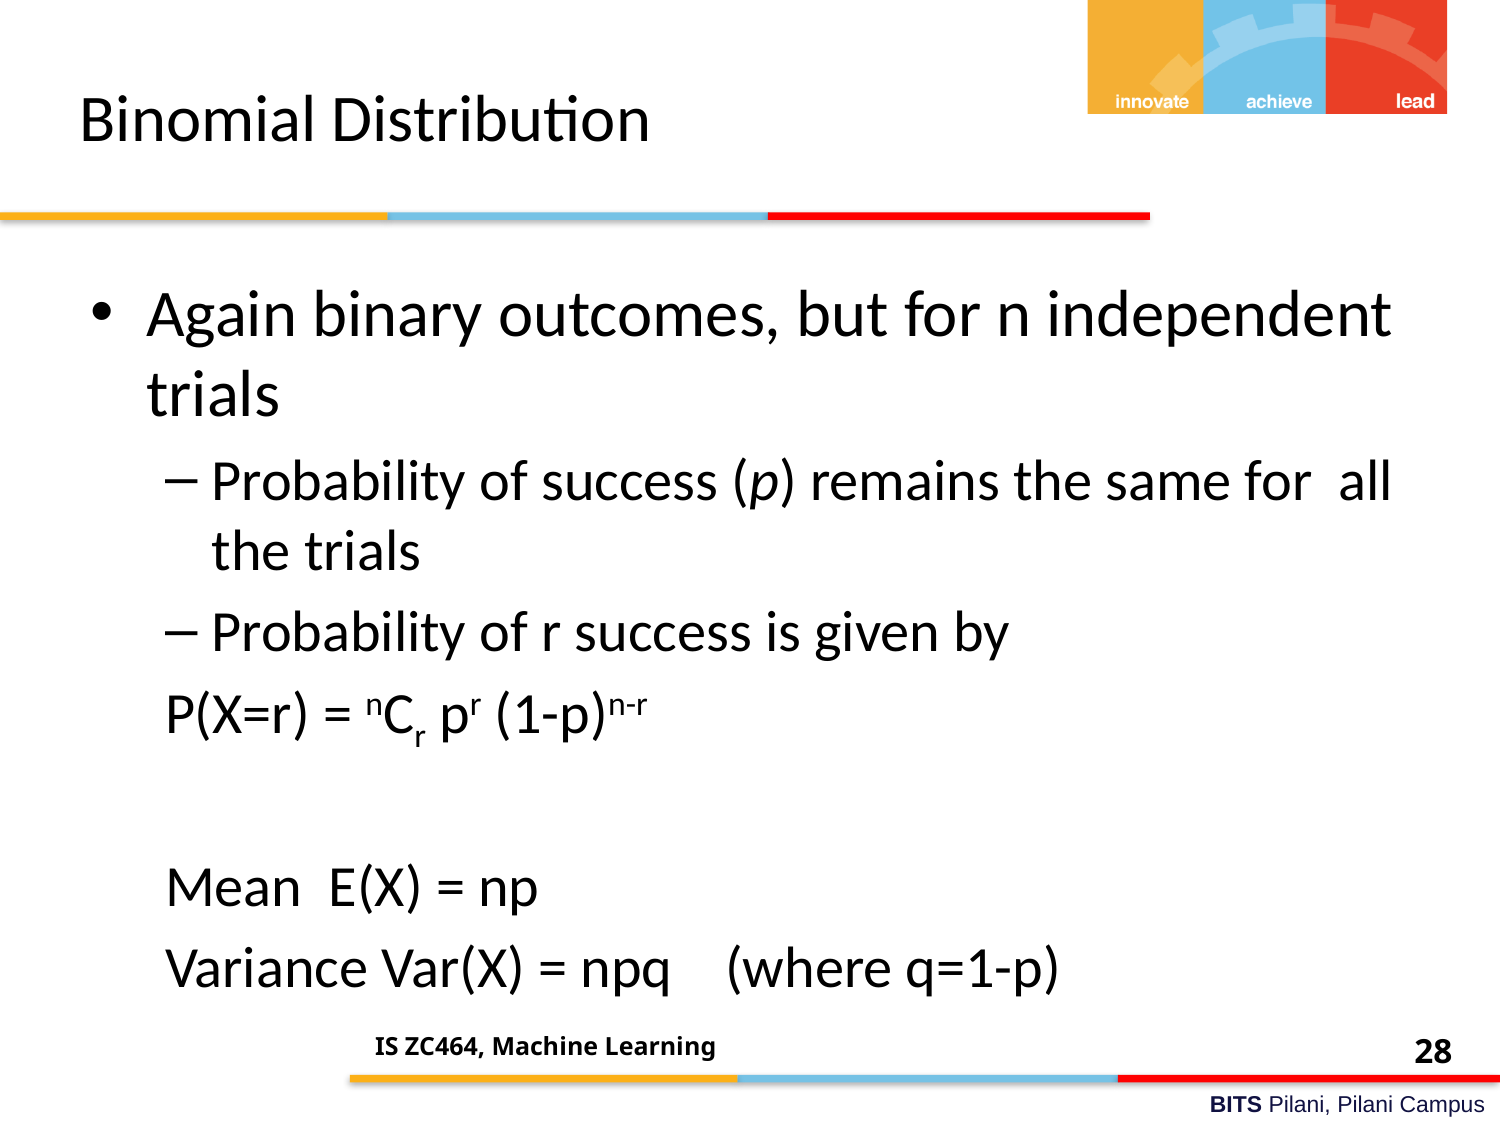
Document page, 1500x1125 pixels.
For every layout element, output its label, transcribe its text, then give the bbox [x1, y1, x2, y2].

list Again binary outcomes, but for n independent trials Probability of success (p) remains the same for all the trials Probability of r success is given by P(X=r) = nCr pr (1-p)n-r Mean E(X) = np Variance Var(X) = npq (where q=1-p) [75, 262, 1425, 1005]
picture [1087, 0, 1448, 114]
footer IS ZC464, Machine Learning [360, 1023, 1081, 1084]
title Binomial Distribution [64, 45, 1069, 185]
slide_number 28 [1399, 1023, 1500, 1072]
